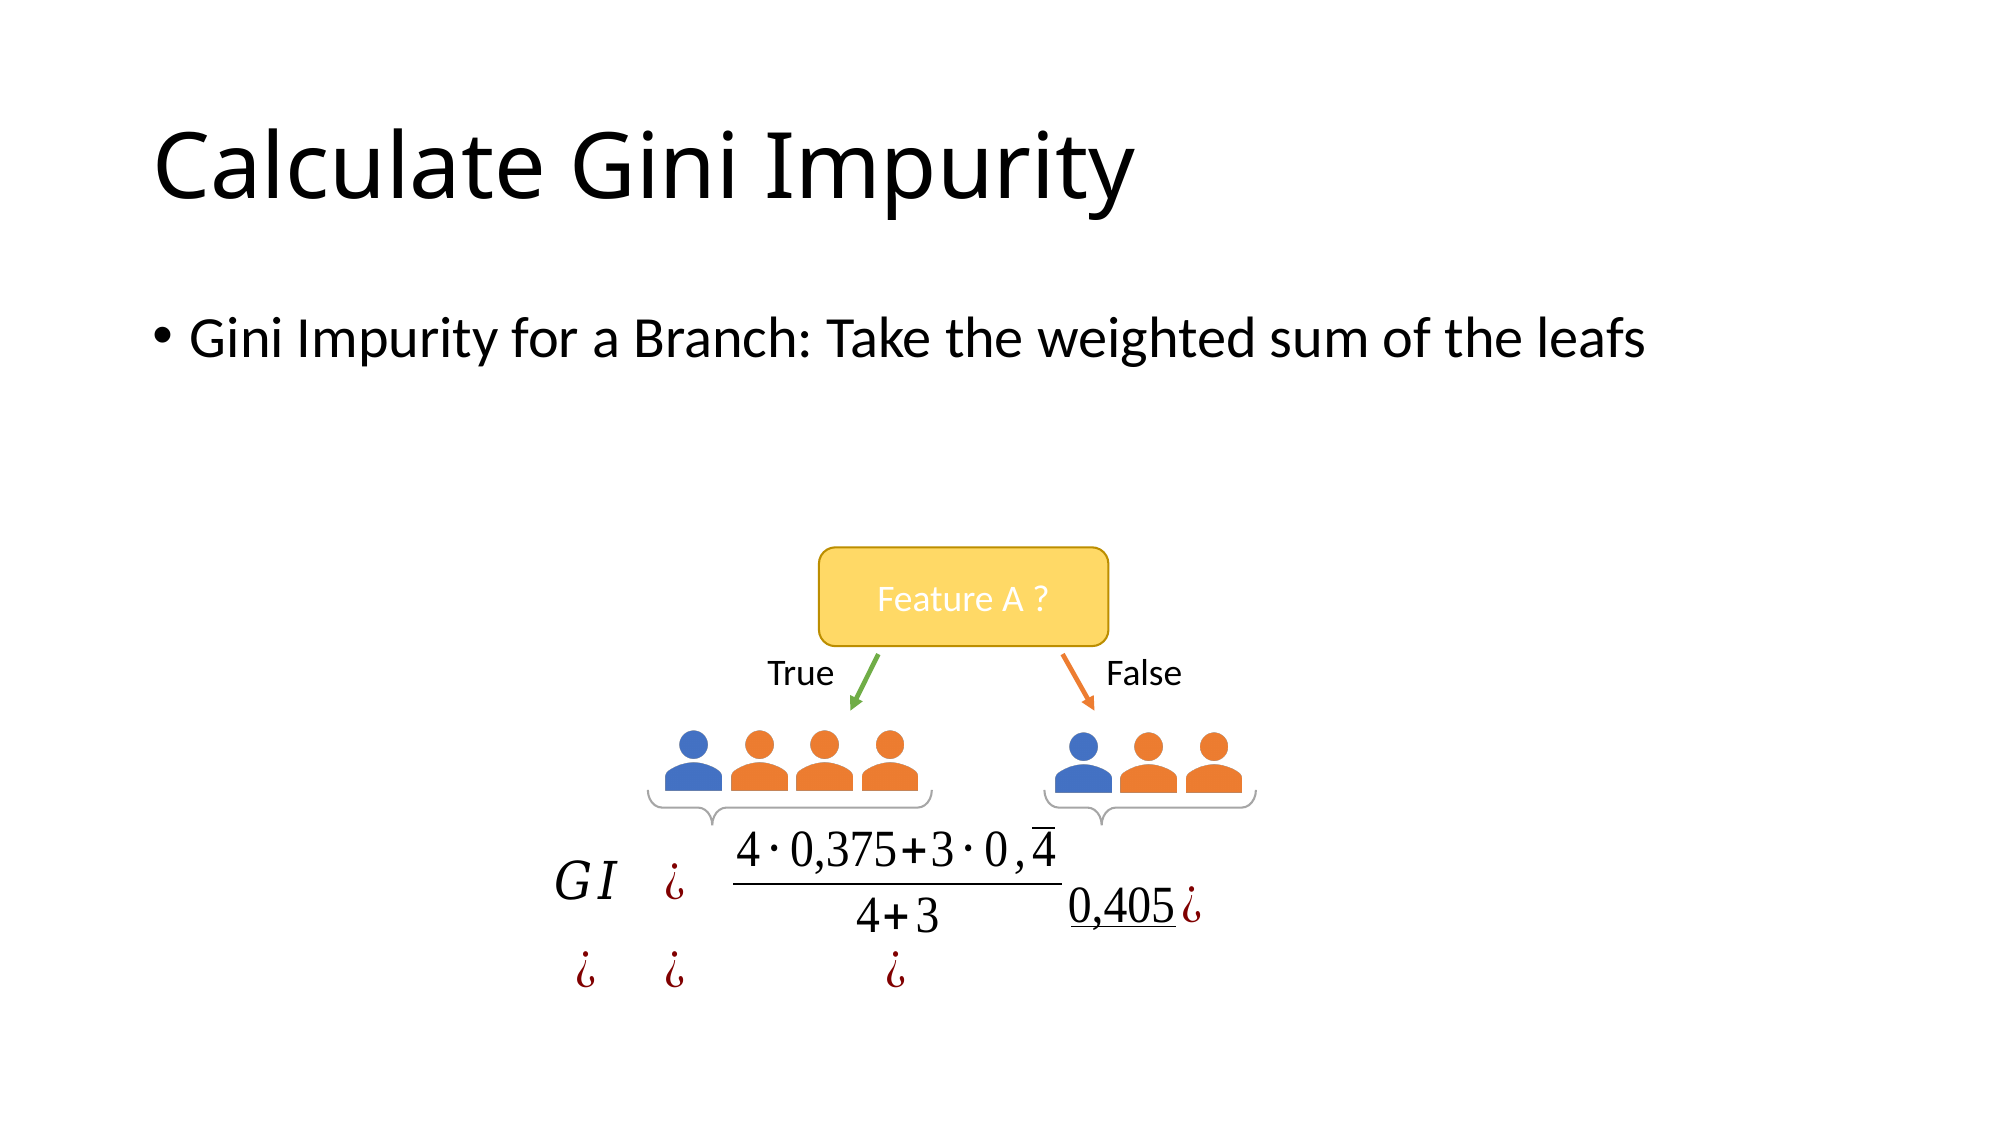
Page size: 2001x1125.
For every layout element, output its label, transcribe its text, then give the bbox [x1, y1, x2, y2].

list Gini Impurity for a Branch: Take the weighted sum of the leafs [137, 299, 1863, 1014]
text_box [646, 789, 651, 803]
text_box [653, 805, 927, 826]
text_box [1049, 805, 1251, 826]
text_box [651, 547, 1256, 805]
title Calculate Gini Impurity [137, 59, 1863, 278]
